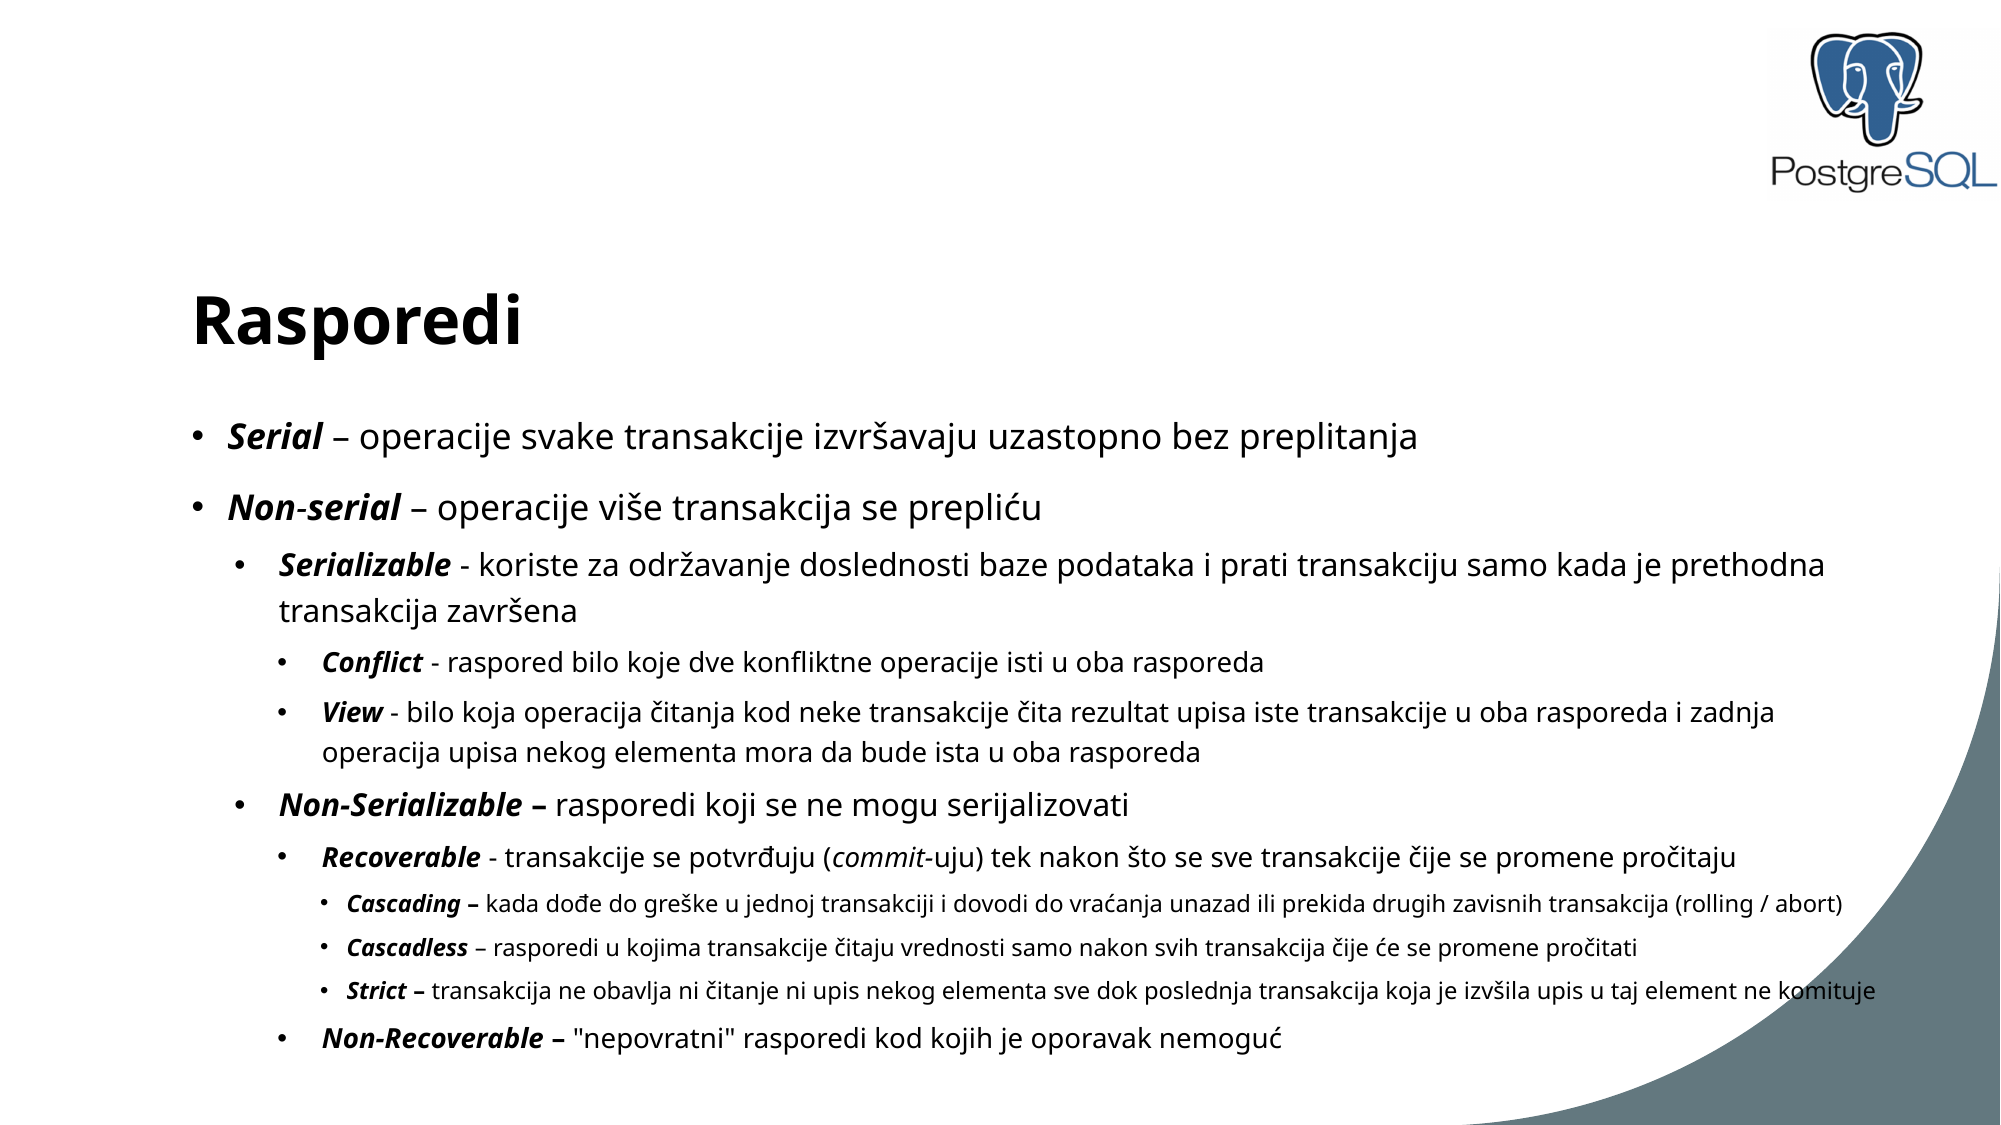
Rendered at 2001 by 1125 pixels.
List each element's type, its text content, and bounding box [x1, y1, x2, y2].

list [1767, 28, 2000, 201]
title Rasporedi [176, 114, 1808, 366]
list Serial – operacije svake transakcije izvršavaju uzastopno bez preplitanja Non-serial – operacije više transakcija se prepliću Serializable - koriste za održavanje doslednosti baze podataka i prati transakciju samo kada je prethodna transakcija završena Conflict - raspored bilo koje dve konfliktne operacije isti u oba rasporeda View - bilo koja operacija čitanja kod neke transakcije čita rezultat upisa iste transakcije u oba rasporeda i zadnja operacija upisa nekog elementa mora da bude ista u oba rasporeda Non-Serializable – rasporedi koji se ne mogu serijalizovati Recoverable - transakcije se potvrđuju (commit-uju) tek nakon što se sve transakcije čije se promene pročitaju Cascading – kada dođe do greške u jednoj transakciji i dovodi do vraćanja unazad ili prekida drugih zavisnih transakcija (rolling / abort) Cascadless – rasporedi u kojima transakcije čitaju vrednosti samo nakon svih transakcija čije će se promene pročitati Strict – transakcija ne obavlja ni čitanje ni upis nekog elementa sve dok poslednja transakcija koja je izvšila upis u taj element ne komituje Non-Recoverable – "nepovratni" rasporedi kod kojih je oporavak nemoguć [176, 398, 1899, 1071]
